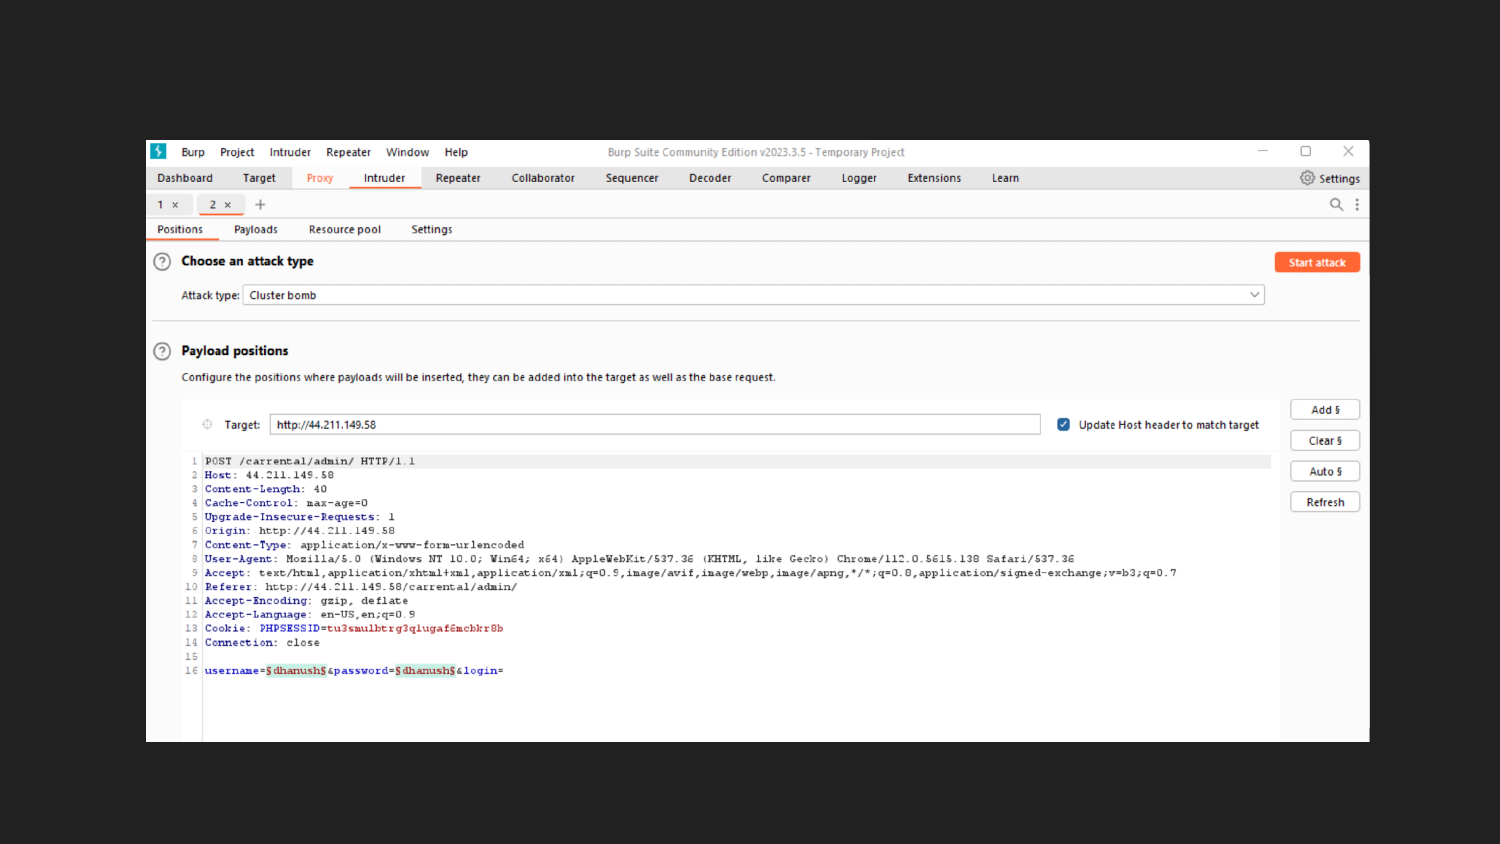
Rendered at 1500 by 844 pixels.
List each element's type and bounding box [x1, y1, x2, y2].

picture [146, 140, 1371, 743]
